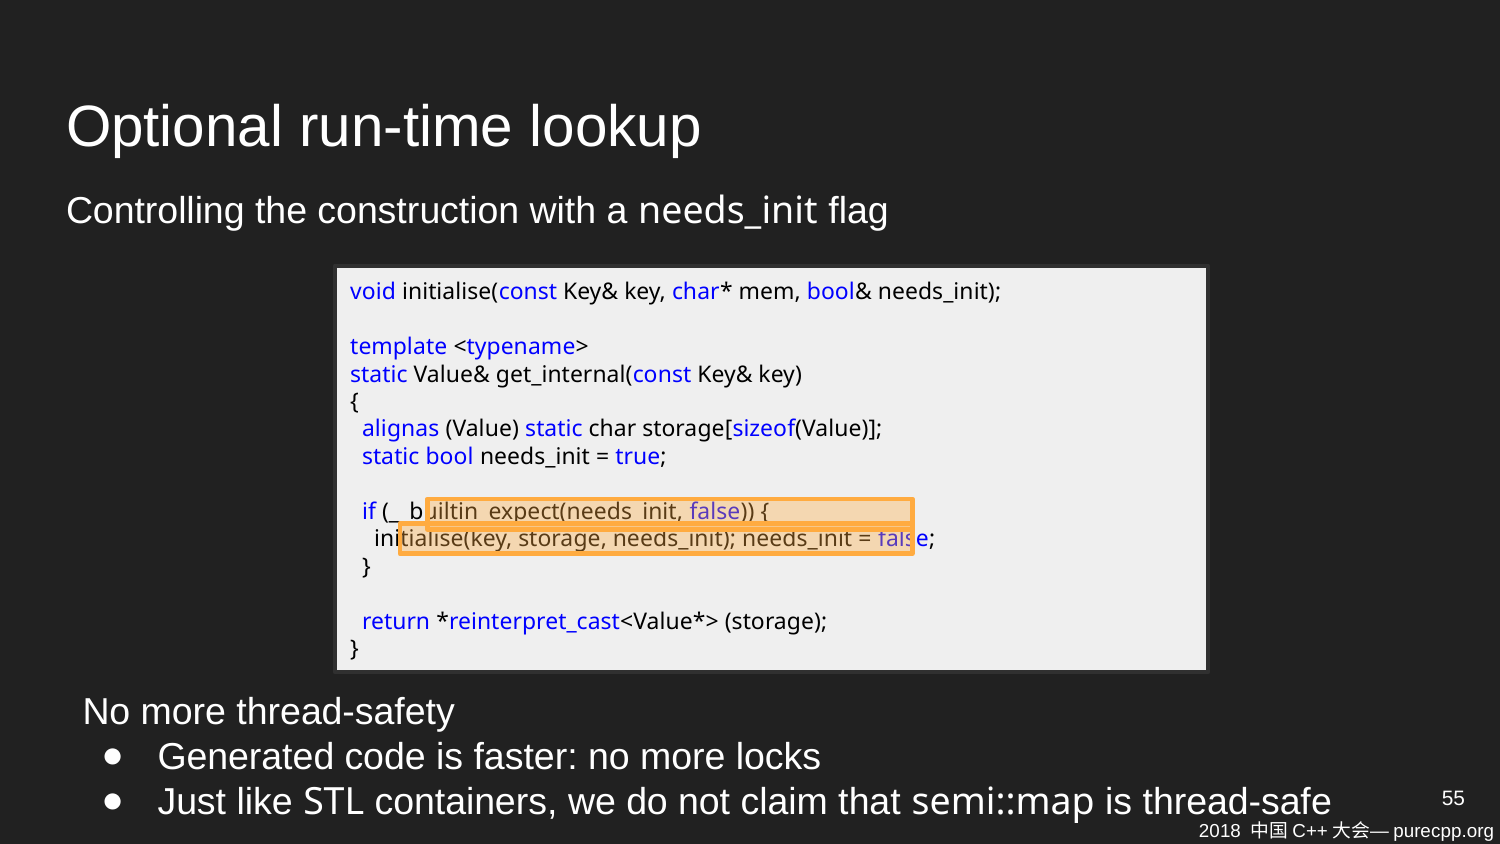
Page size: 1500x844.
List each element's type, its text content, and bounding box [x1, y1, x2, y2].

slide_number 55 [1389, 764, 1480, 830]
list No more thread-safety Generated code is faster: no more locks Just like STL containers, we do not claim that semi::map is thread-safe [67, 672, 1397, 844]
list Controlling the construction with a needs_init flag [51, 164, 1449, 238]
text_box void initialise(const Key& key, char* mem, bool& needs_init); template <typename> static Value& get_internal(const Key& key) { alignas (Value) static char storage[sizeof(Value)]; static bool needs_init = true; if (__builtin_expect(needs_init, false)) { initialise(key, storage, needs_init); needs_init = false; } return *reinterpret_cast<Value*> (storage); } [335, 265, 1208, 672]
title Optional run-time lookup [51, 72, 1449, 164]
text_box [399, 523, 913, 554]
text_box [427, 499, 913, 530]
